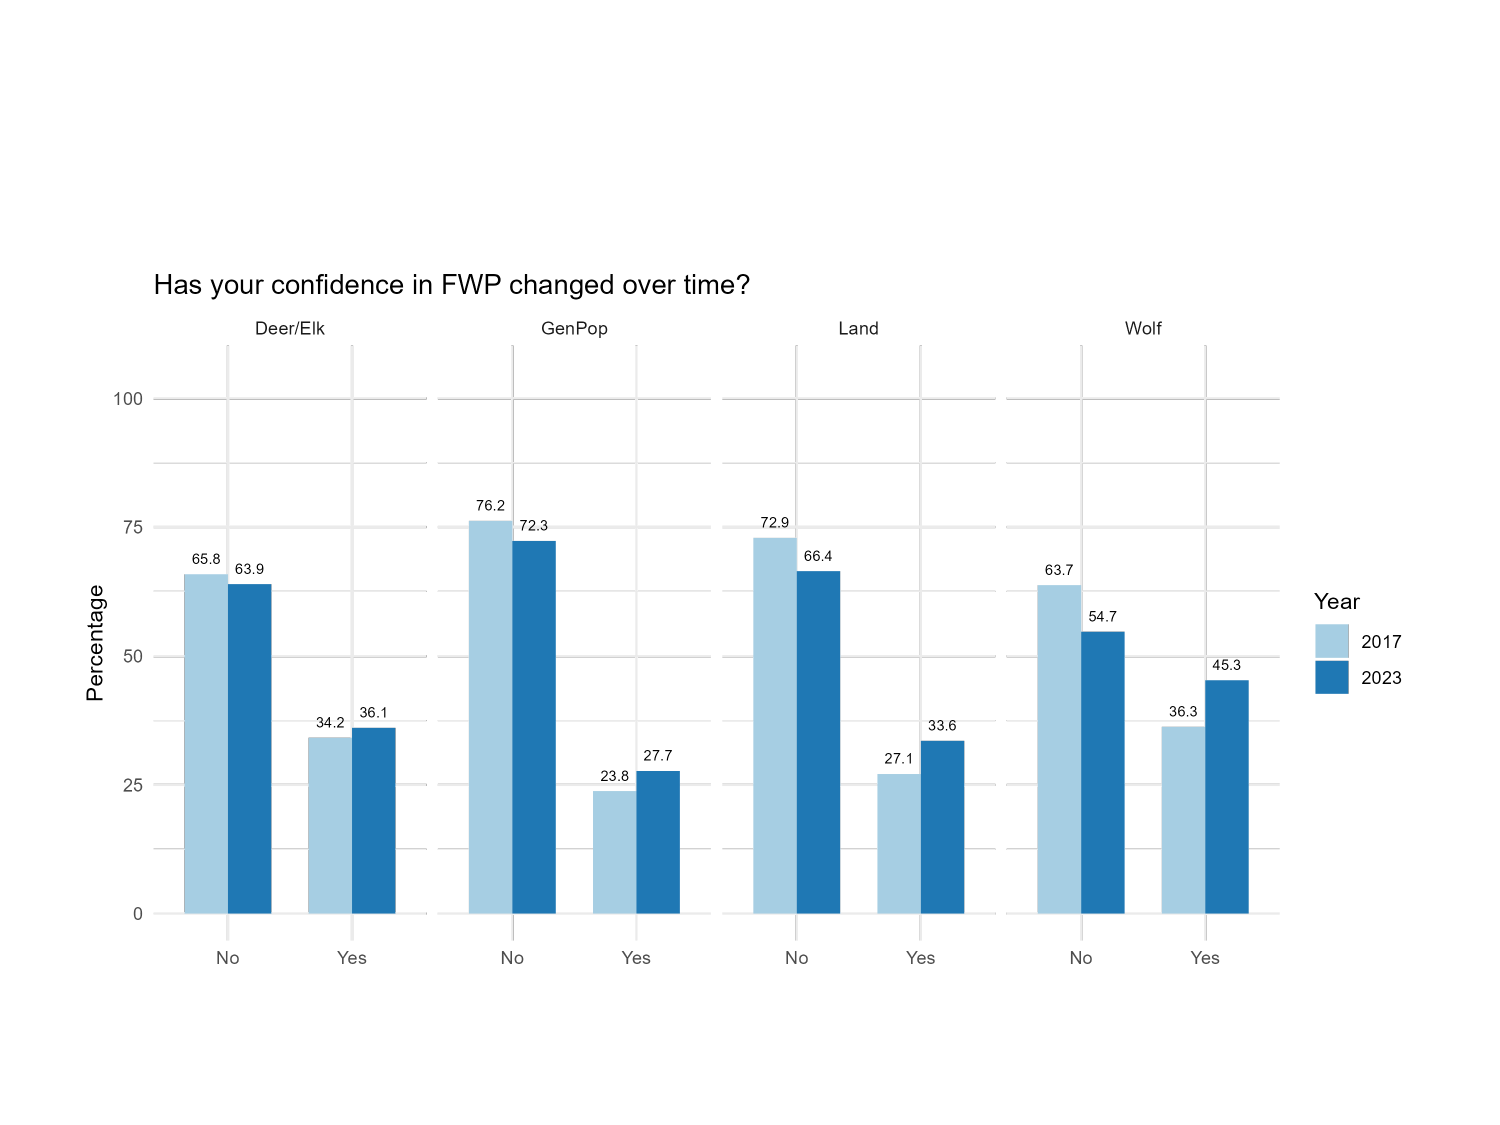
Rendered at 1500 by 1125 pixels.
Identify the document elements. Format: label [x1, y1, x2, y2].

list [74, 262, 1426, 1006]
